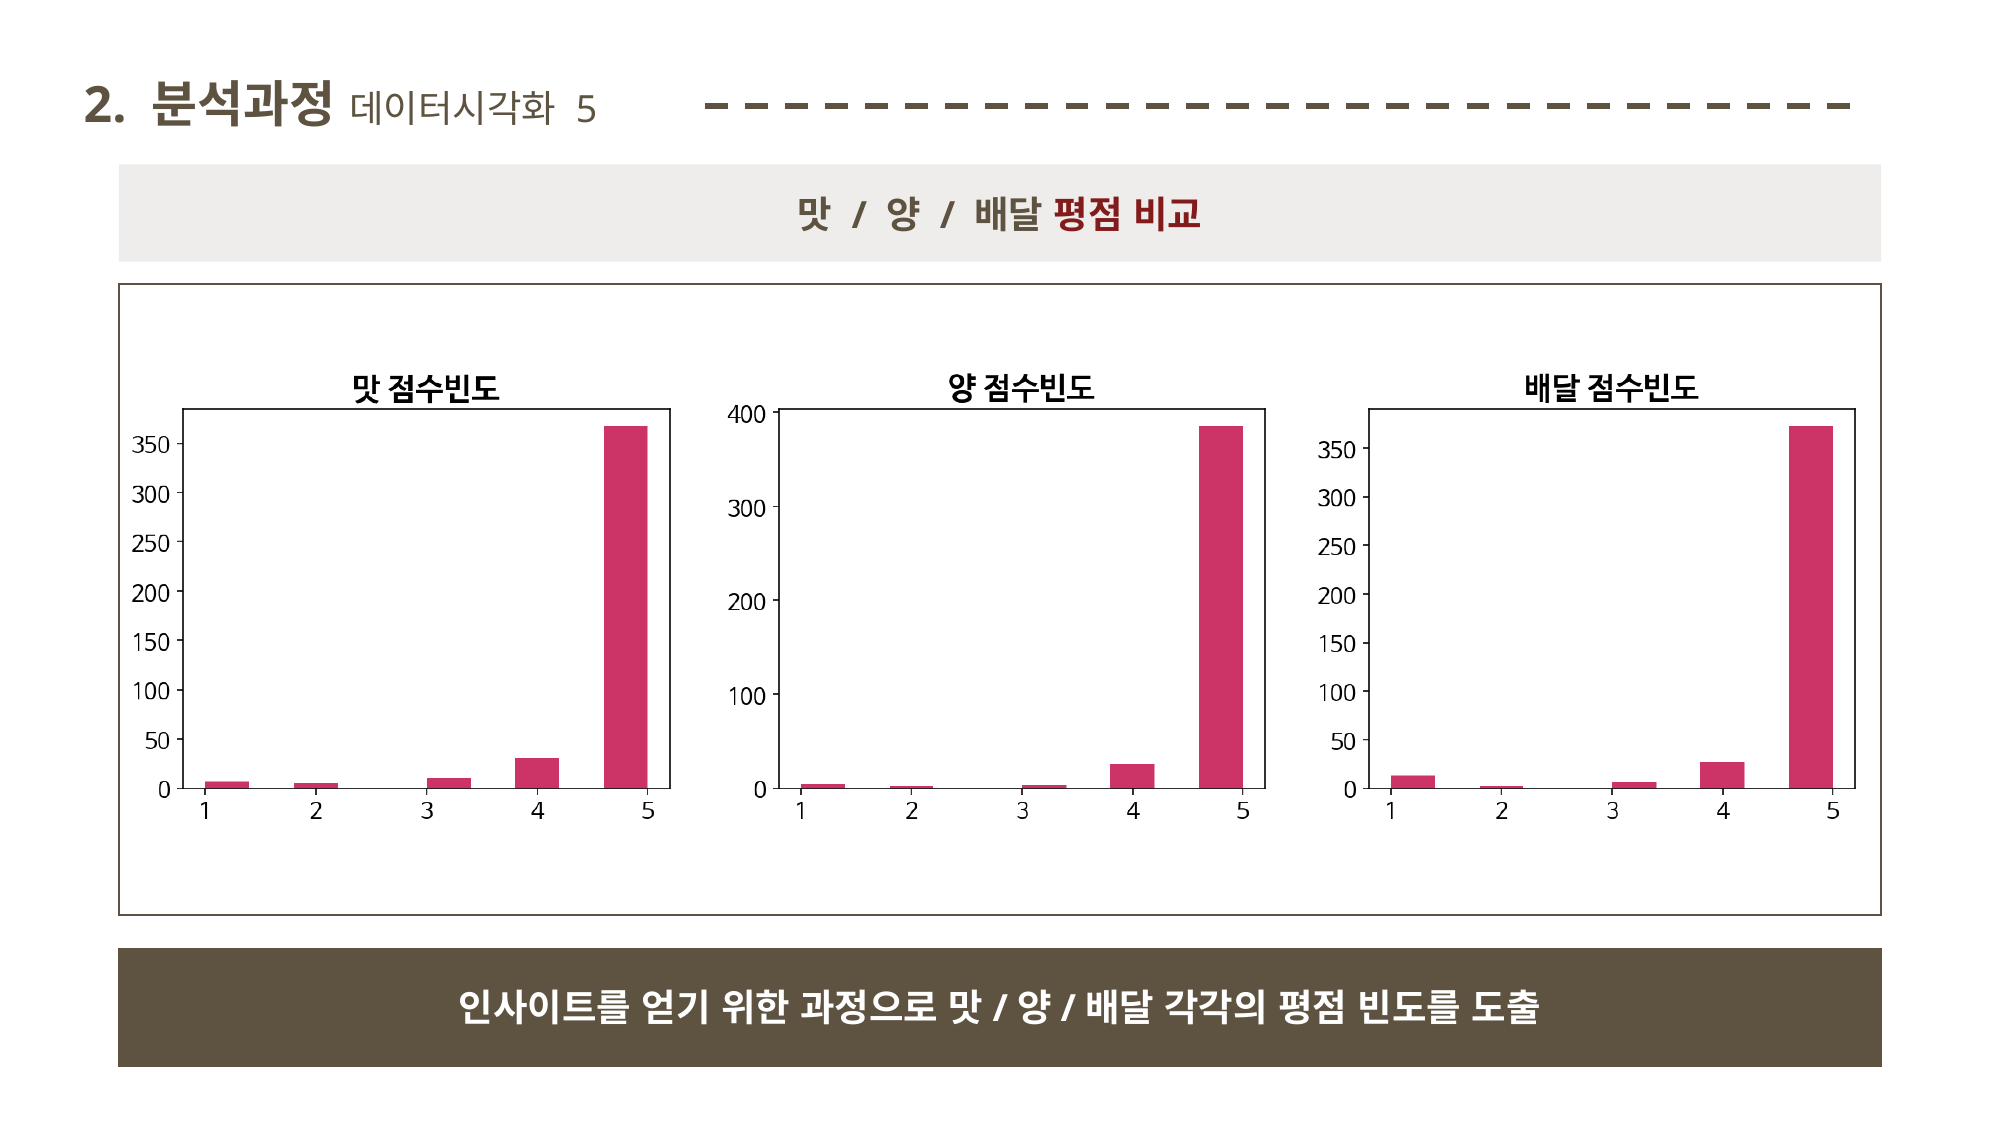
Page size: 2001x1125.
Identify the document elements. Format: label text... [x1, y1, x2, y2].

picture [1304, 362, 1867, 837]
text_box [118, 283, 1882, 916]
text_box [118, 163, 1882, 263]
text_box 2. 분석과정 데이터시각화 5 [68, 47, 705, 165]
text_box [118, 948, 1882, 1067]
text_box 인사이트를 얻기 위한 과정으로 맛/양/배달 각각의 평점 빈도를 도출 [443, 976, 1556, 1037]
text_box 맛 / 양 / 배달 평점 비교 [782, 183, 1218, 244]
picture [714, 362, 1277, 837]
picture [118, 362, 682, 837]
